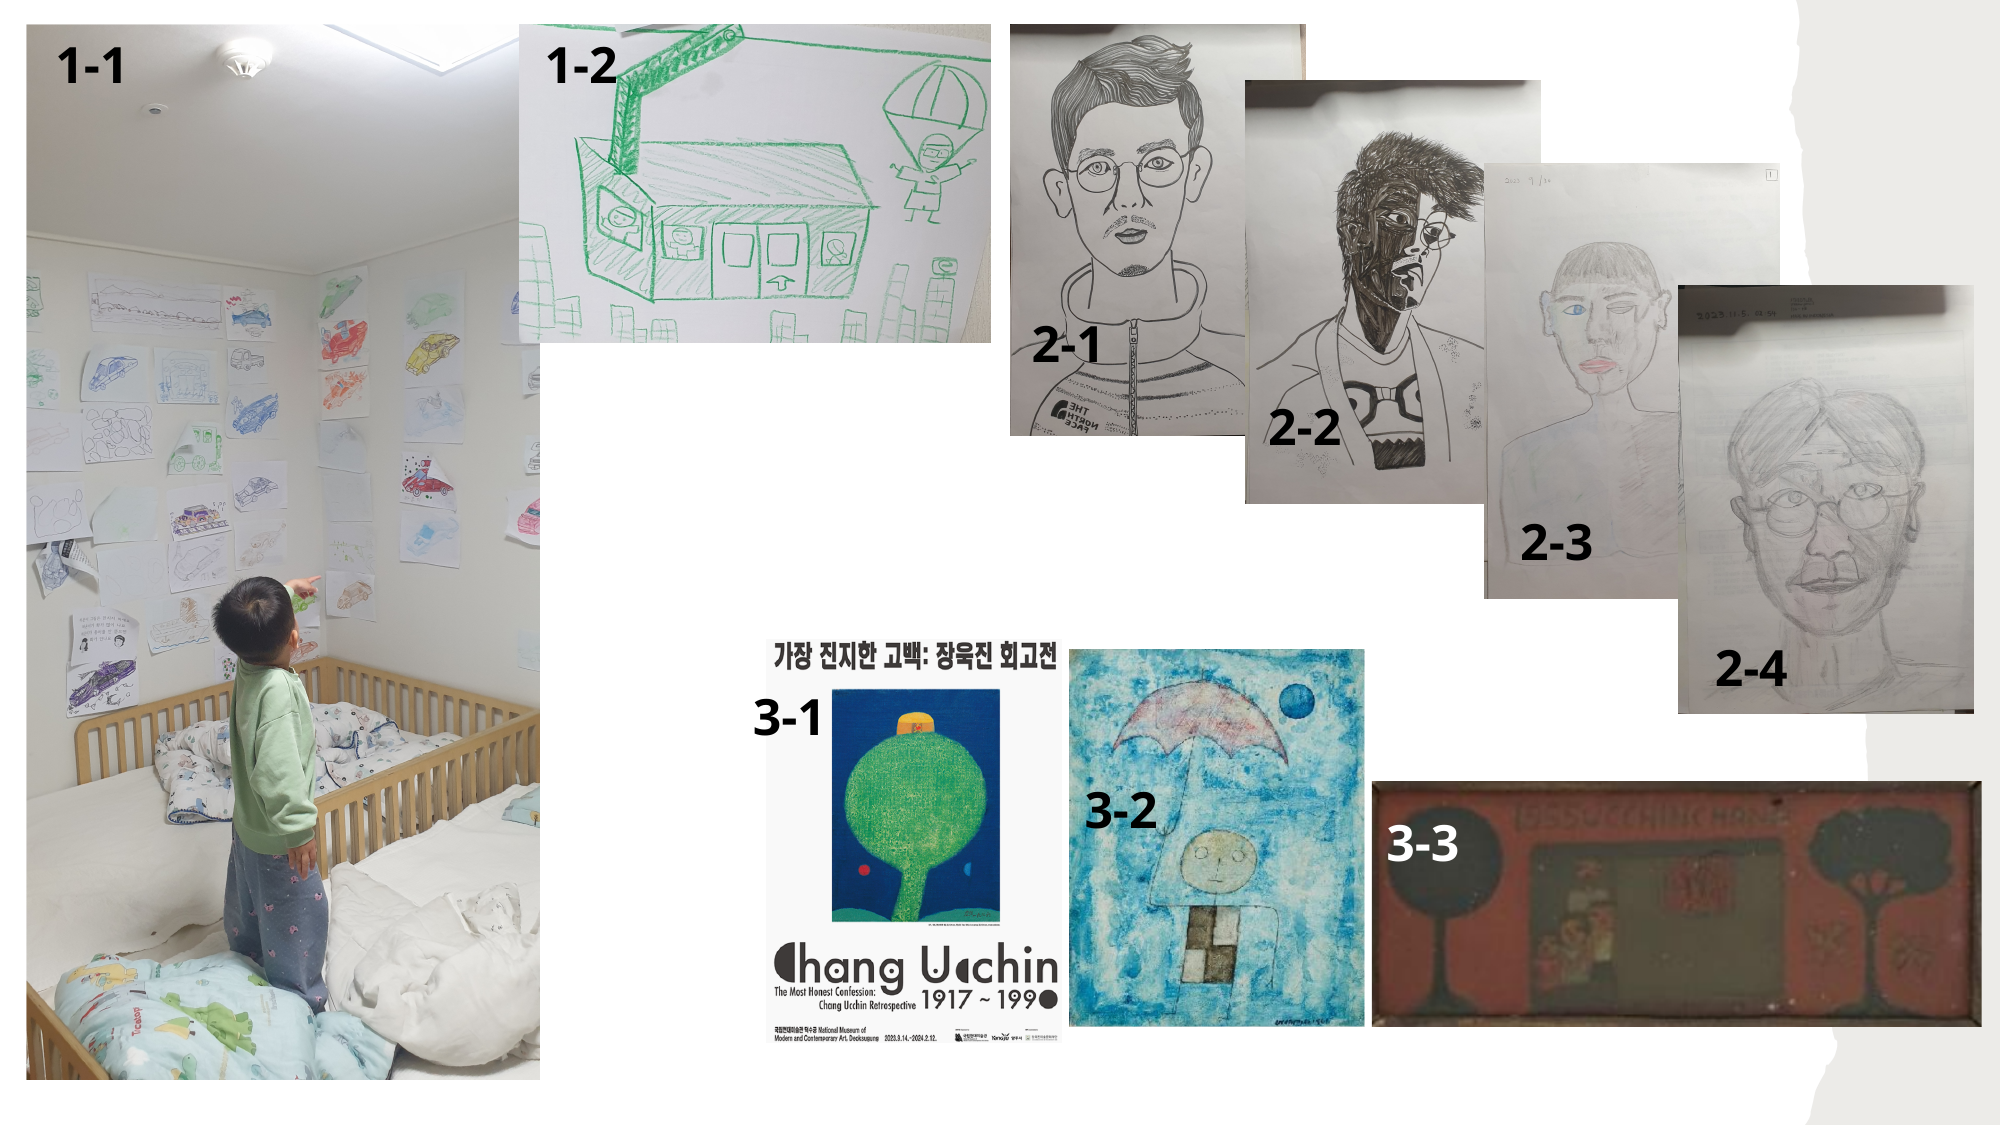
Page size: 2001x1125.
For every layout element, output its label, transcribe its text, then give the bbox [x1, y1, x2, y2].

picture [1069, 649, 1365, 1027]
text_box 1-1 [40, 25, 152, 101]
picture [0, 24, 1062, 1080]
picture [1010, 0, 2000, 1125]
